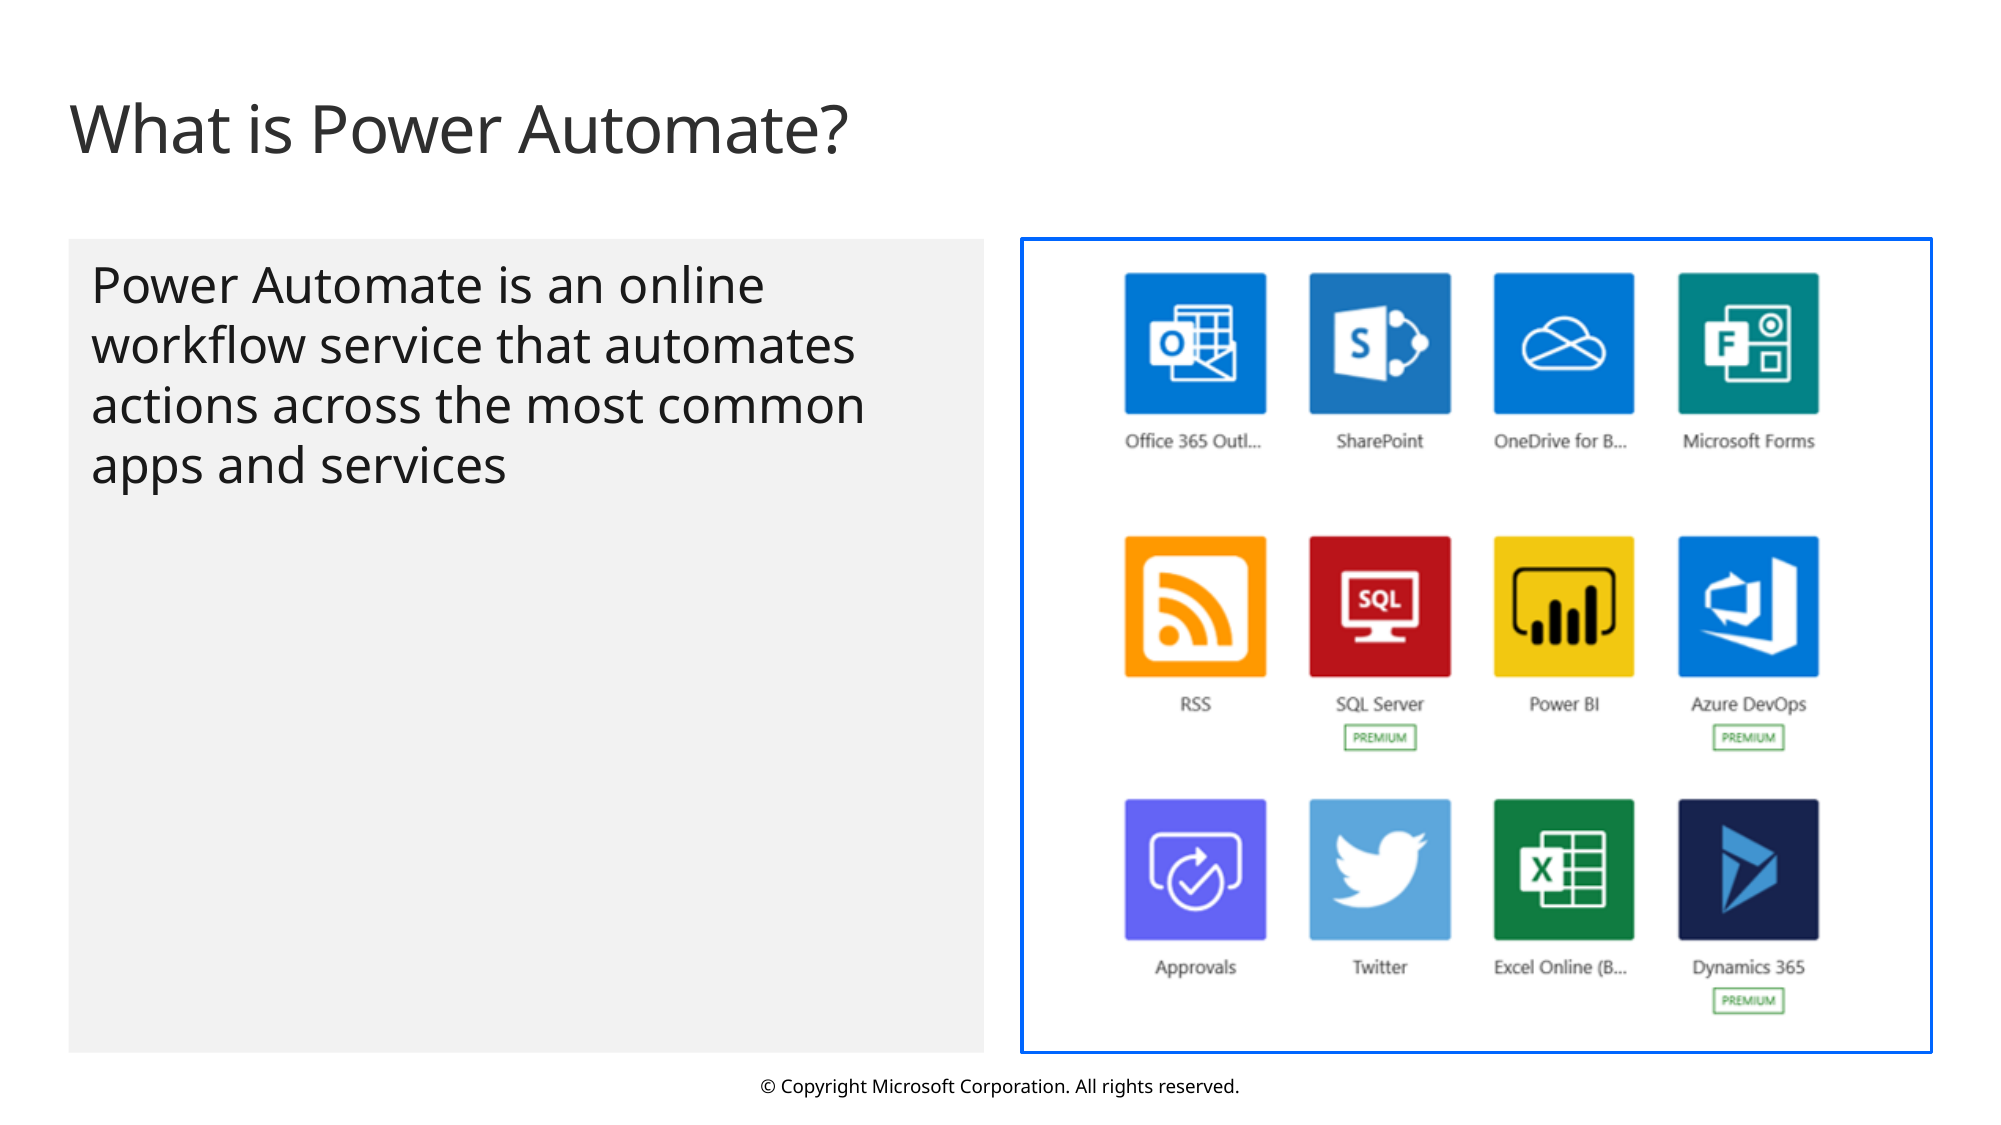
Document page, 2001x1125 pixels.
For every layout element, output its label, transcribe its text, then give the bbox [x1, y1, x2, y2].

list Power Automate is an online workflow service that automates actions across the most common apps and services [68, 238, 984, 1053]
title What is Power Automate? [68, 72, 1932, 192]
picture [1041, 256, 1912, 1036]
